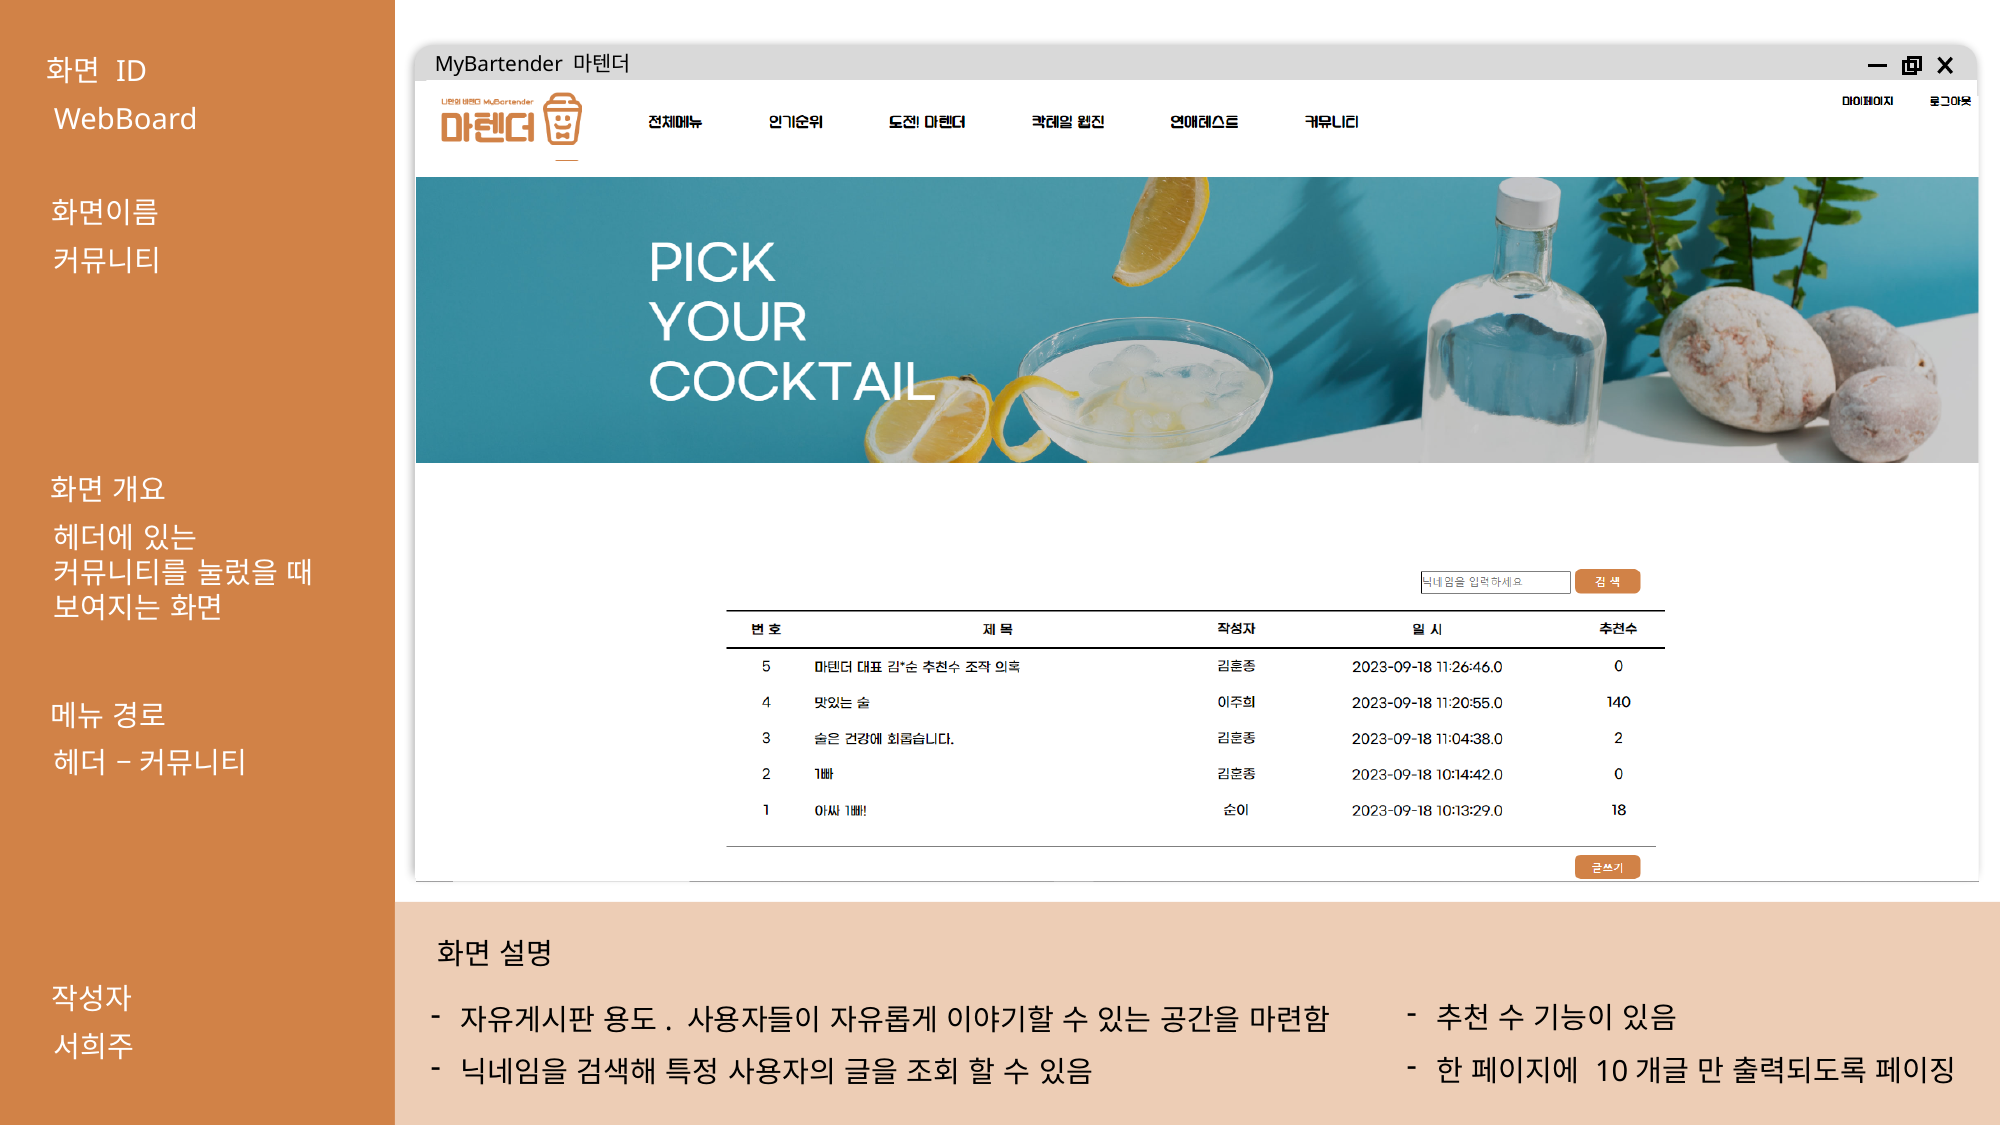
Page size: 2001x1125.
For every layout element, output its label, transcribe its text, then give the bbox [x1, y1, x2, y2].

text_box [413, 82, 424, 879]
text_box [394, 901, 2000, 1125]
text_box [1867, 57, 1952, 74]
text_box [39, 45, 396, 144]
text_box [39, 187, 396, 286]
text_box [39, 972, 396, 1072]
text_box MyBartender 마텐더 [413, 44, 1978, 82]
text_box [416, 928, 2000, 1092]
text_box [0, 0, 396, 1125]
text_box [39, 464, 396, 634]
picture [416, 80, 1979, 882]
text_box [39, 689, 396, 788]
